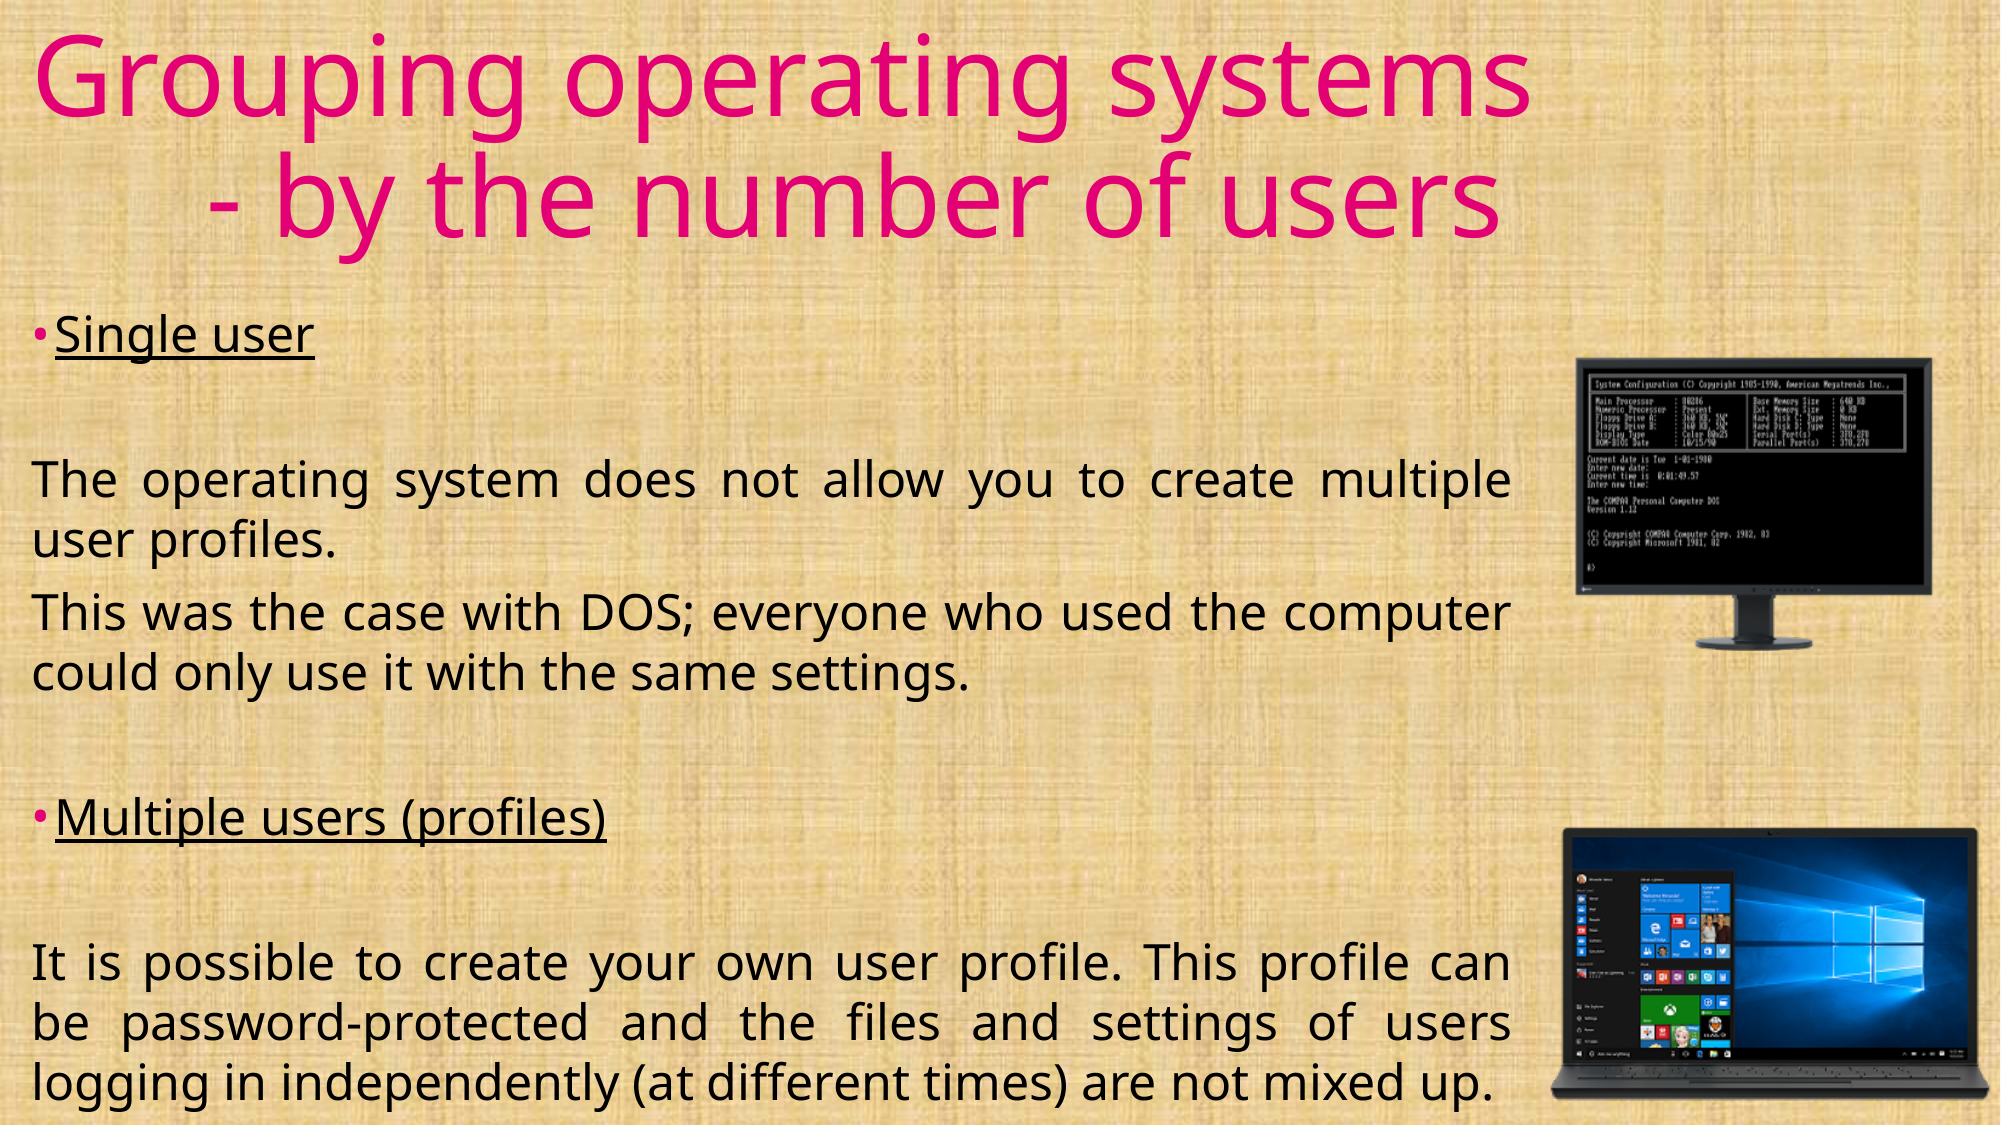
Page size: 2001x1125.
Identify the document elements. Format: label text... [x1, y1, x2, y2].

picture [0, 0, 2001, 1125]
list Single user The operating system does not allow you to create multiple user profiles. This was the case with DOS; everyone who used the computer could only use it with the same settings. Multiple users (profiles) It is possible to create your own user profile. This profile can be password-protected and the files and settings of users logging in independently (at different times) are not mixed up. [31, 302, 1514, 1083]
title Grouping operating systems - by the number of users [31, 19, 1845, 256]
